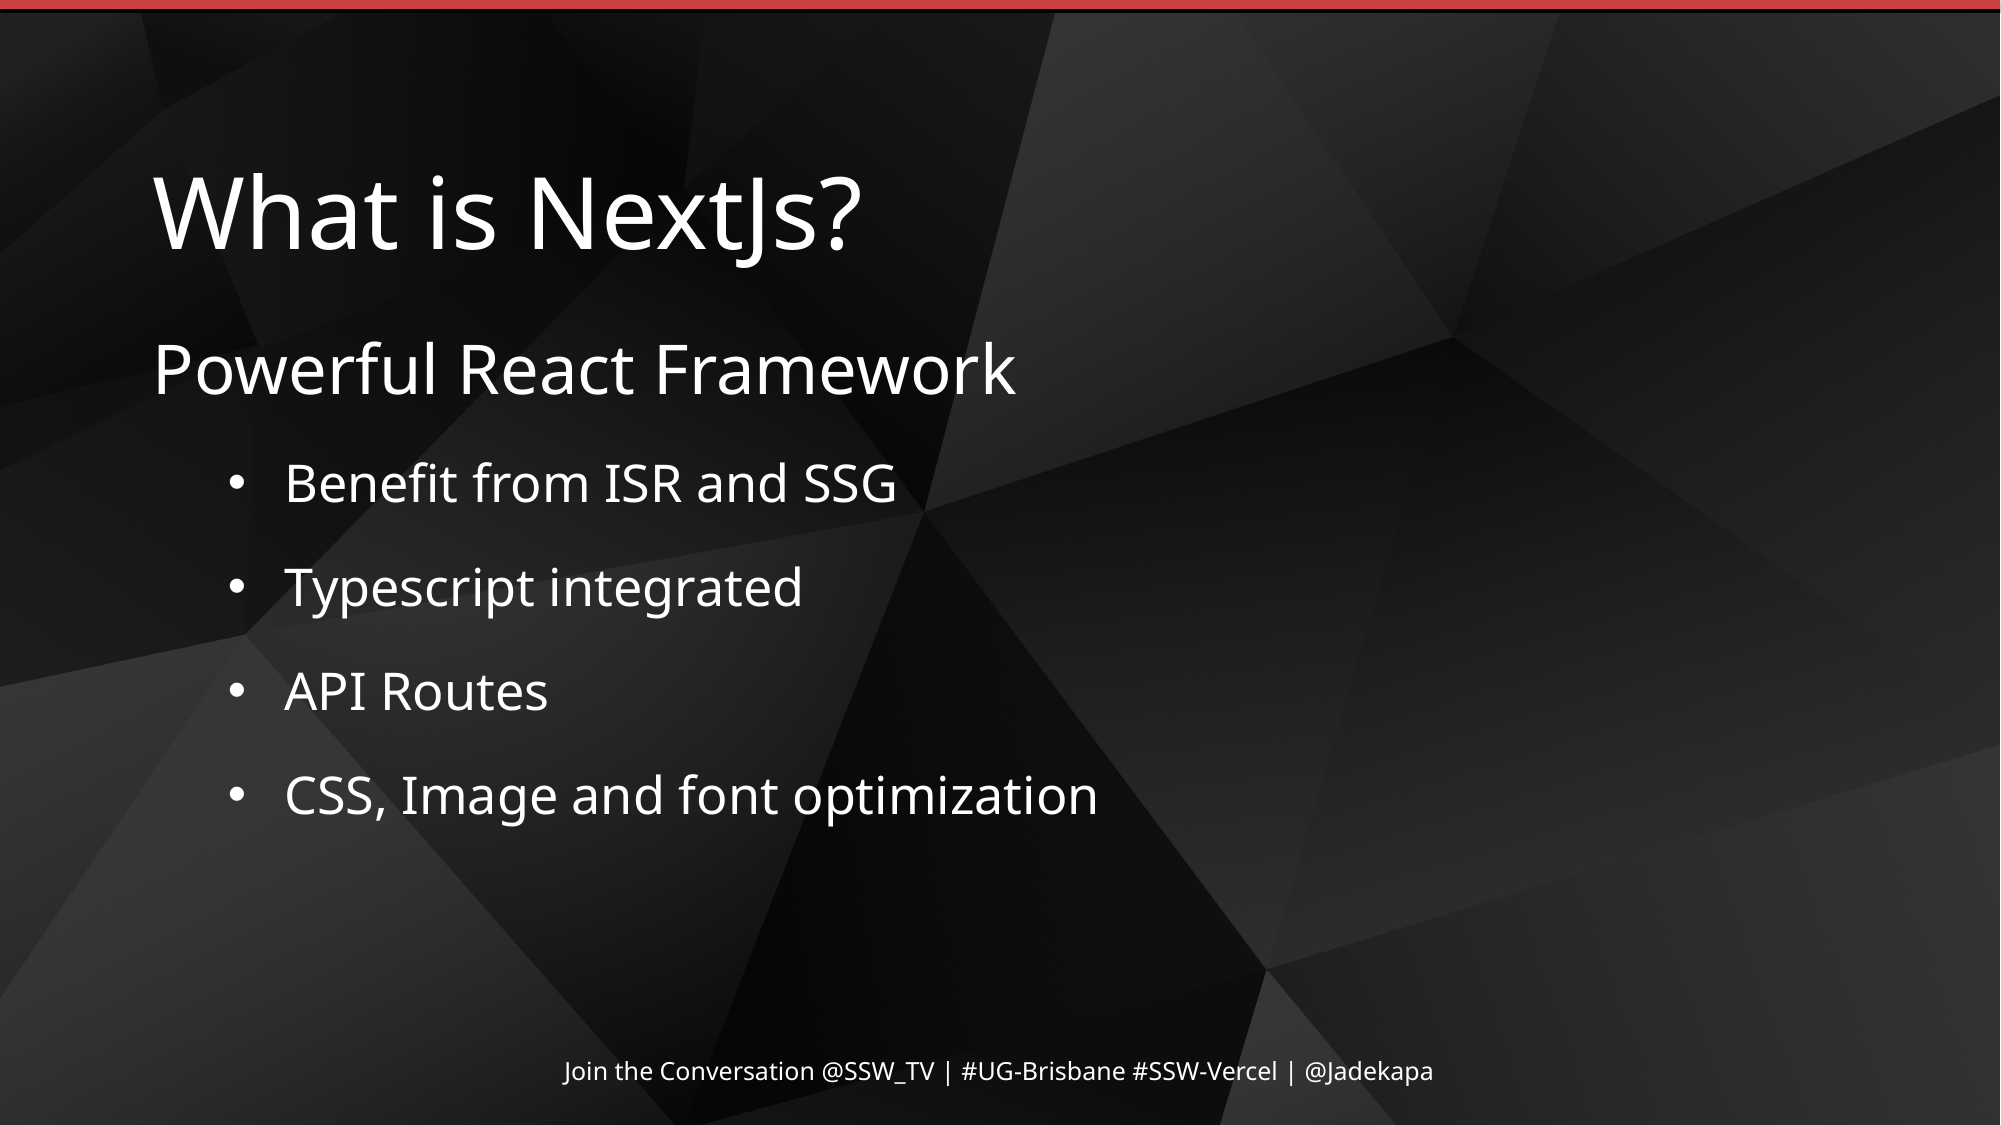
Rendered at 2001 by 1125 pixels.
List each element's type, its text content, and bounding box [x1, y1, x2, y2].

picture [0, 13, 2000, 1125]
list Powerful React Framework Benefit from ISR and SSG Typescript integrated API Routes CSS, Image and font optimization [123, 278, 1877, 1027]
footer Join the Conversation @SSW_TV | #UG-Brisbane #SSW-Vercel | @Jadekapa [123, 1042, 1877, 1103]
title What is NextJs? [123, 60, 1877, 278]
